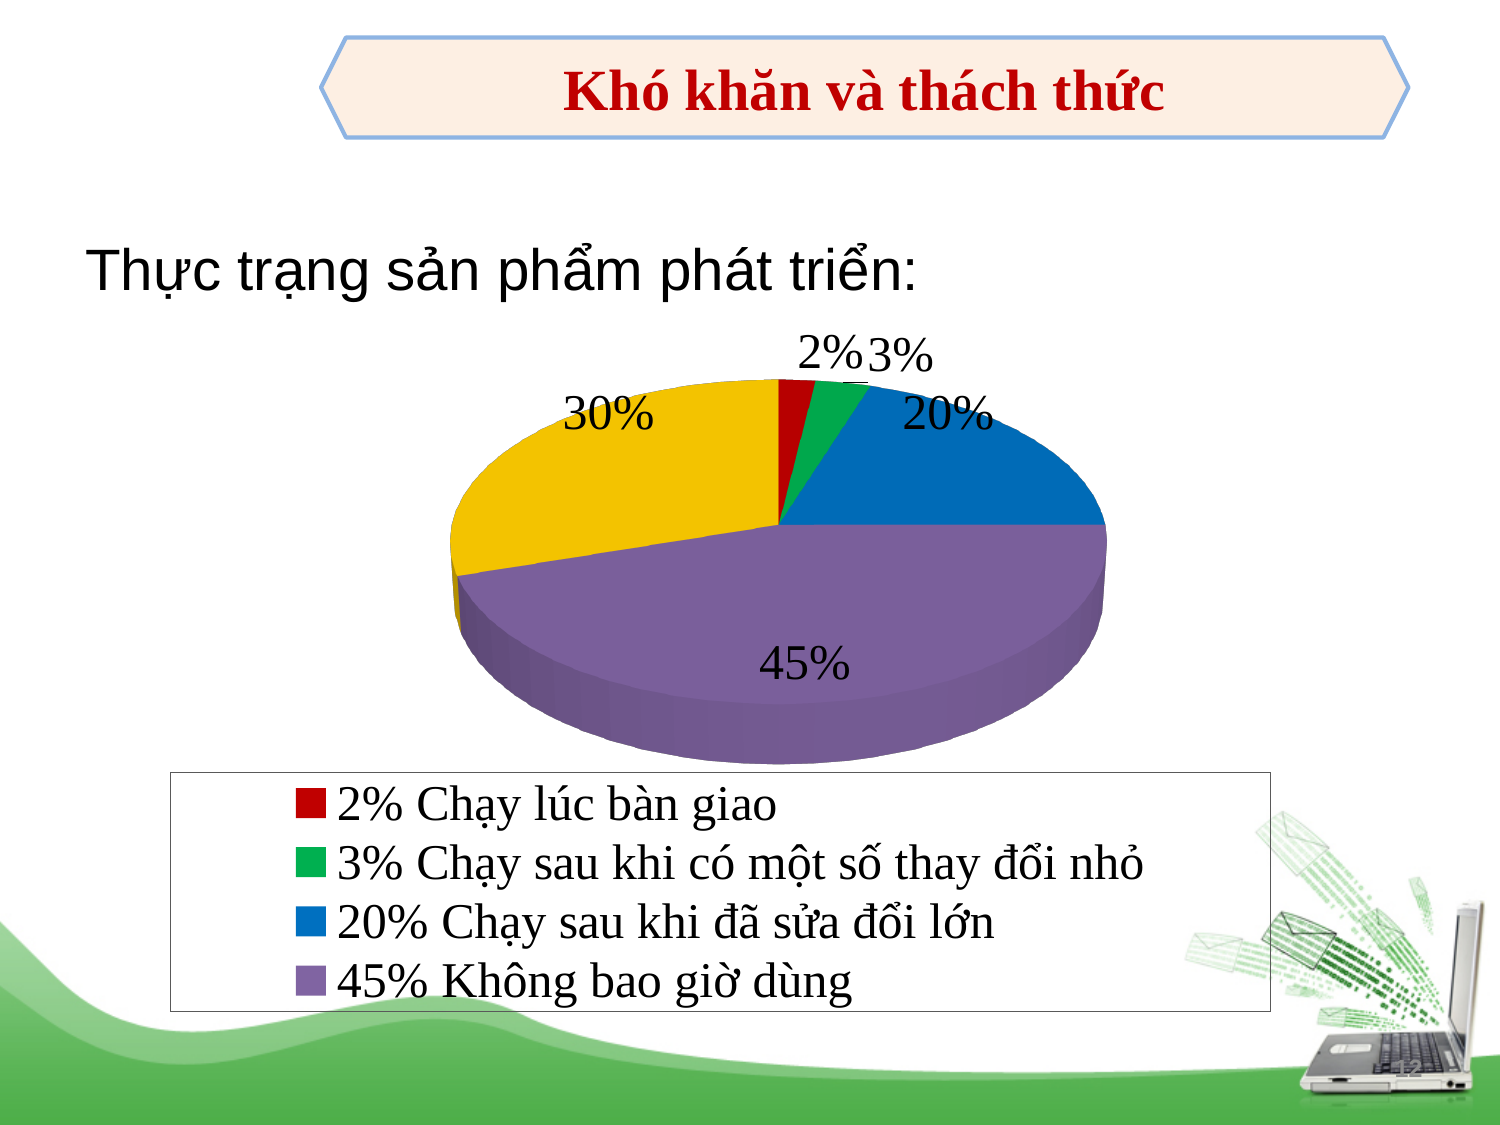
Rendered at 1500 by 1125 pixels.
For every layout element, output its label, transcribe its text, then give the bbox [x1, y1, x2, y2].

chart [112, 187, 1446, 1062]
text_box Thực trạng sản phẩm phát triển: [70, 224, 107, 325]
picture [0, 0, 1500, 1125]
slide_number 12 [1087, 1071, 1438, 1098]
text_box Khó khăn và thách thức [319, 35, 1411, 140]
